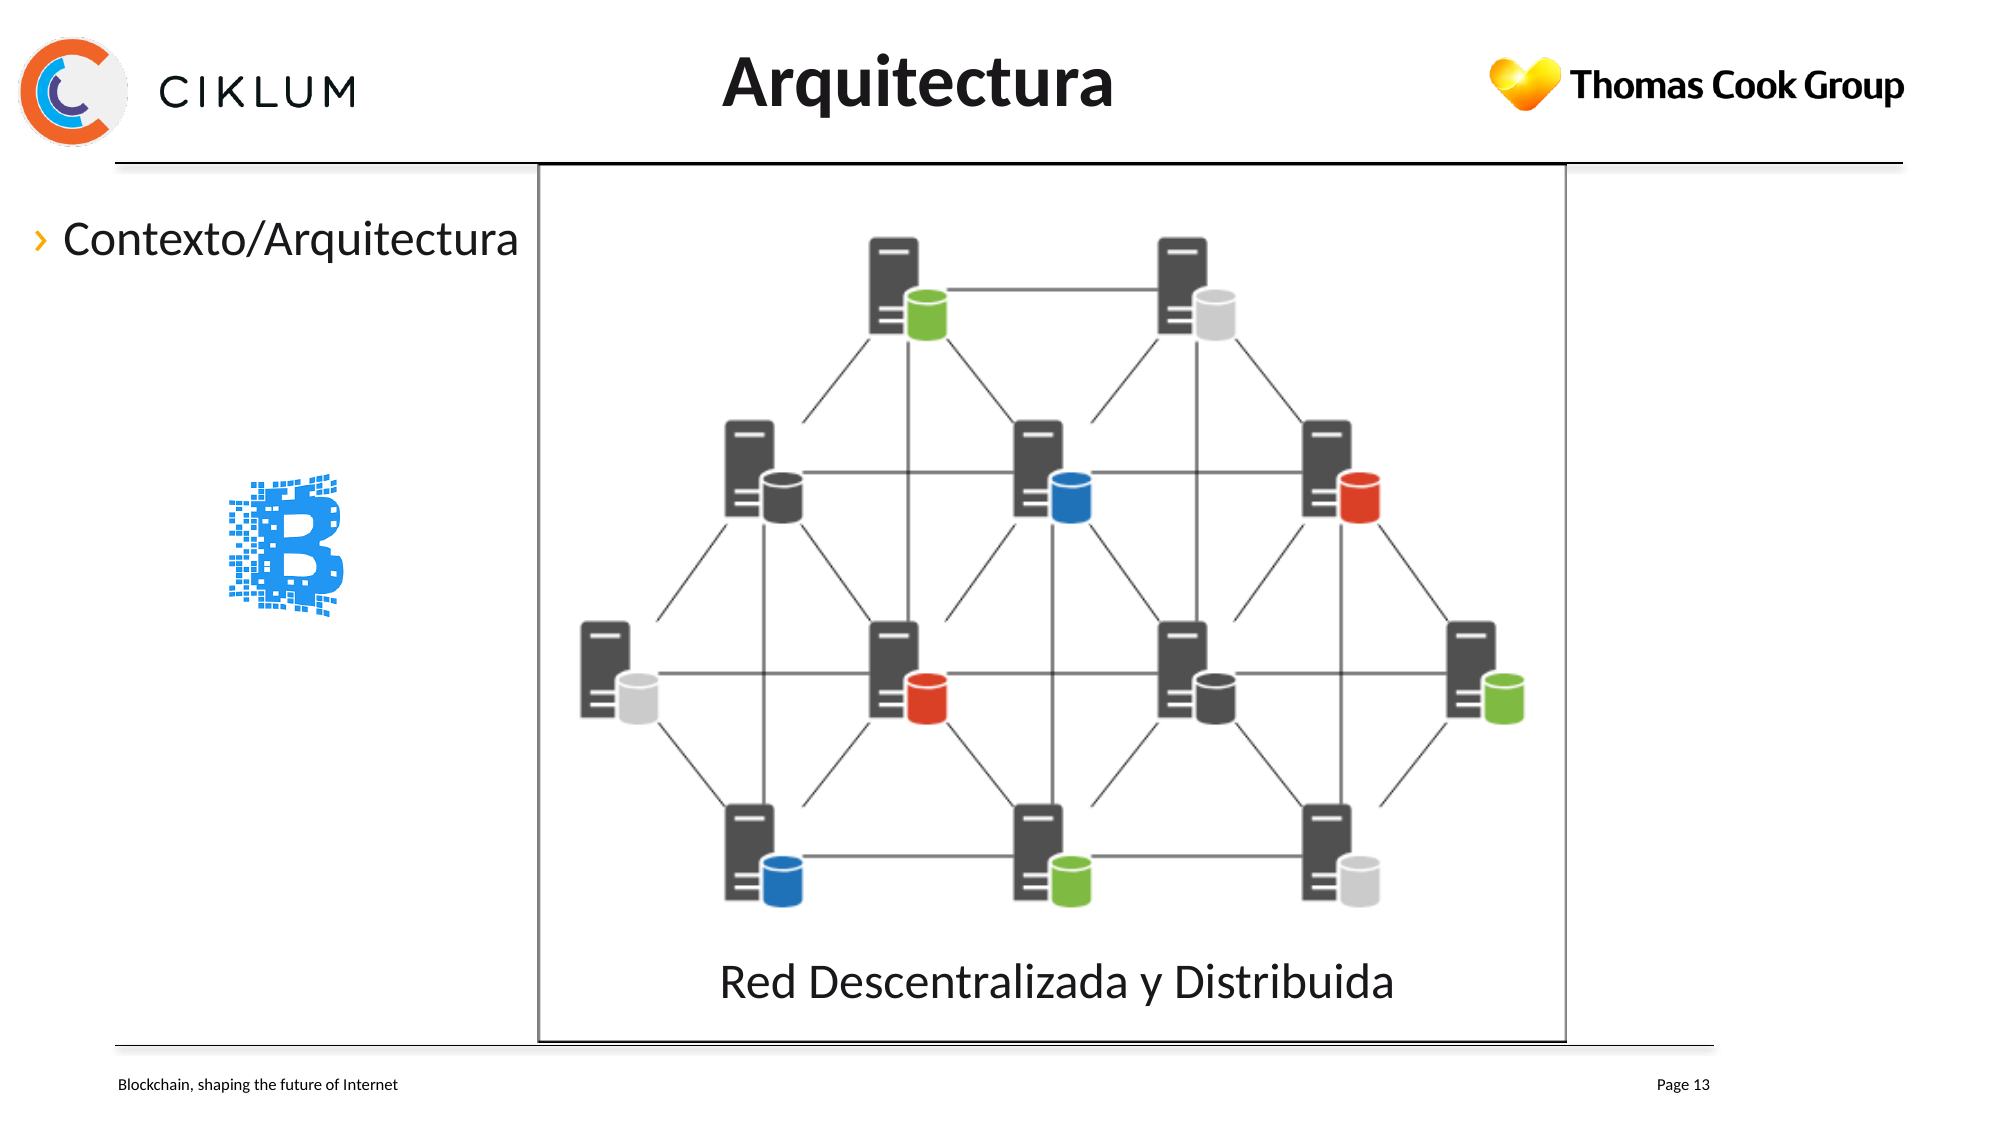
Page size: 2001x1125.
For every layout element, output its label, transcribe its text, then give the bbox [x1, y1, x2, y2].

picture [200, 458, 373, 631]
text_box Contexto/Arquitectura [33, 205, 532, 277]
picture [537, 164, 1567, 1043]
picture [16, 35, 355, 148]
text_box Blockchain, shaping the future of Internet [118, 1073, 1378, 1094]
picture [1463, 31, 1930, 137]
text_box Arquitectura [380, 61, 1458, 122]
text_box Page ‹#› [1513, 1073, 1711, 1094]
